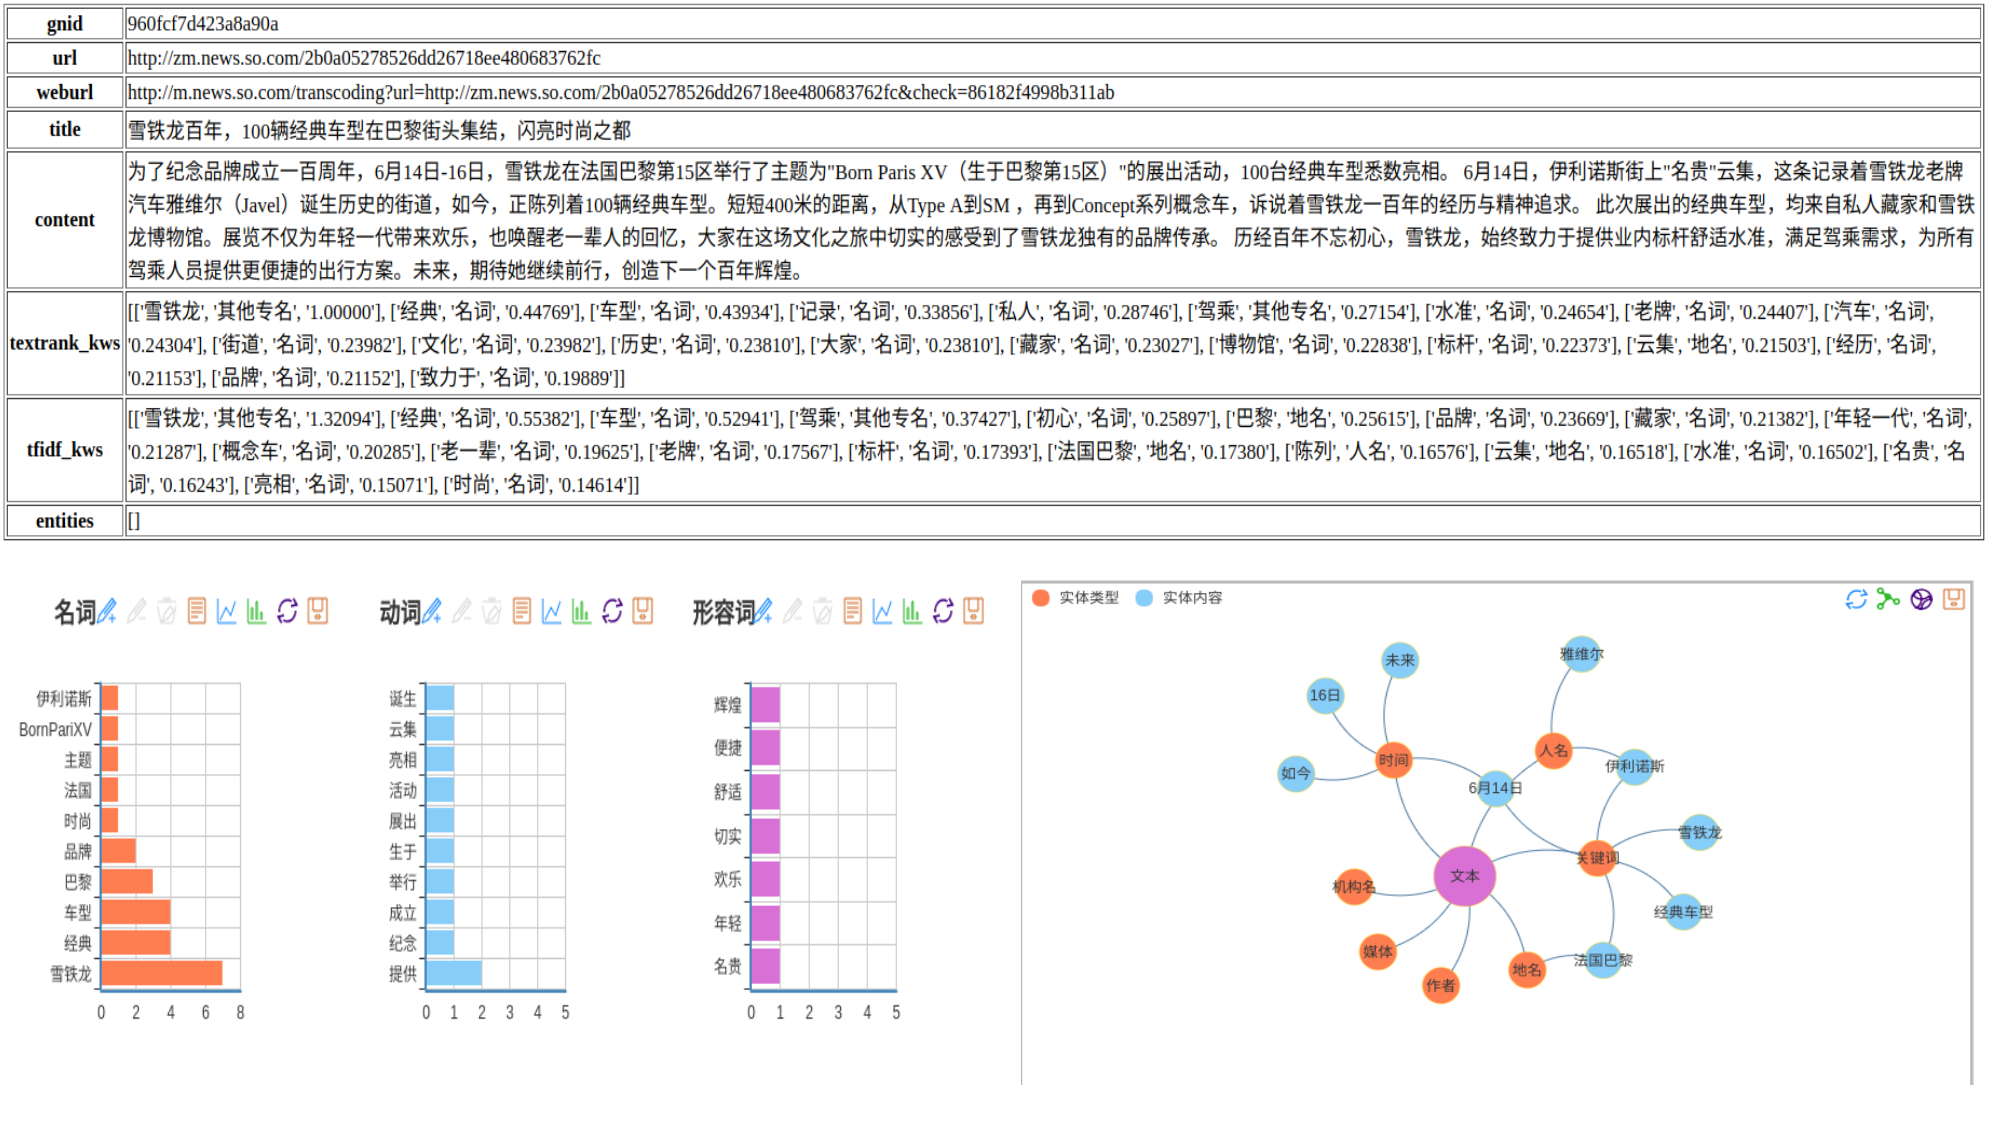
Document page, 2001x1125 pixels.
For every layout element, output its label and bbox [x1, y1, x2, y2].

picture [9, 585, 991, 1039]
list [0, 0, 1993, 543]
picture [1021, 580, 1974, 1085]
